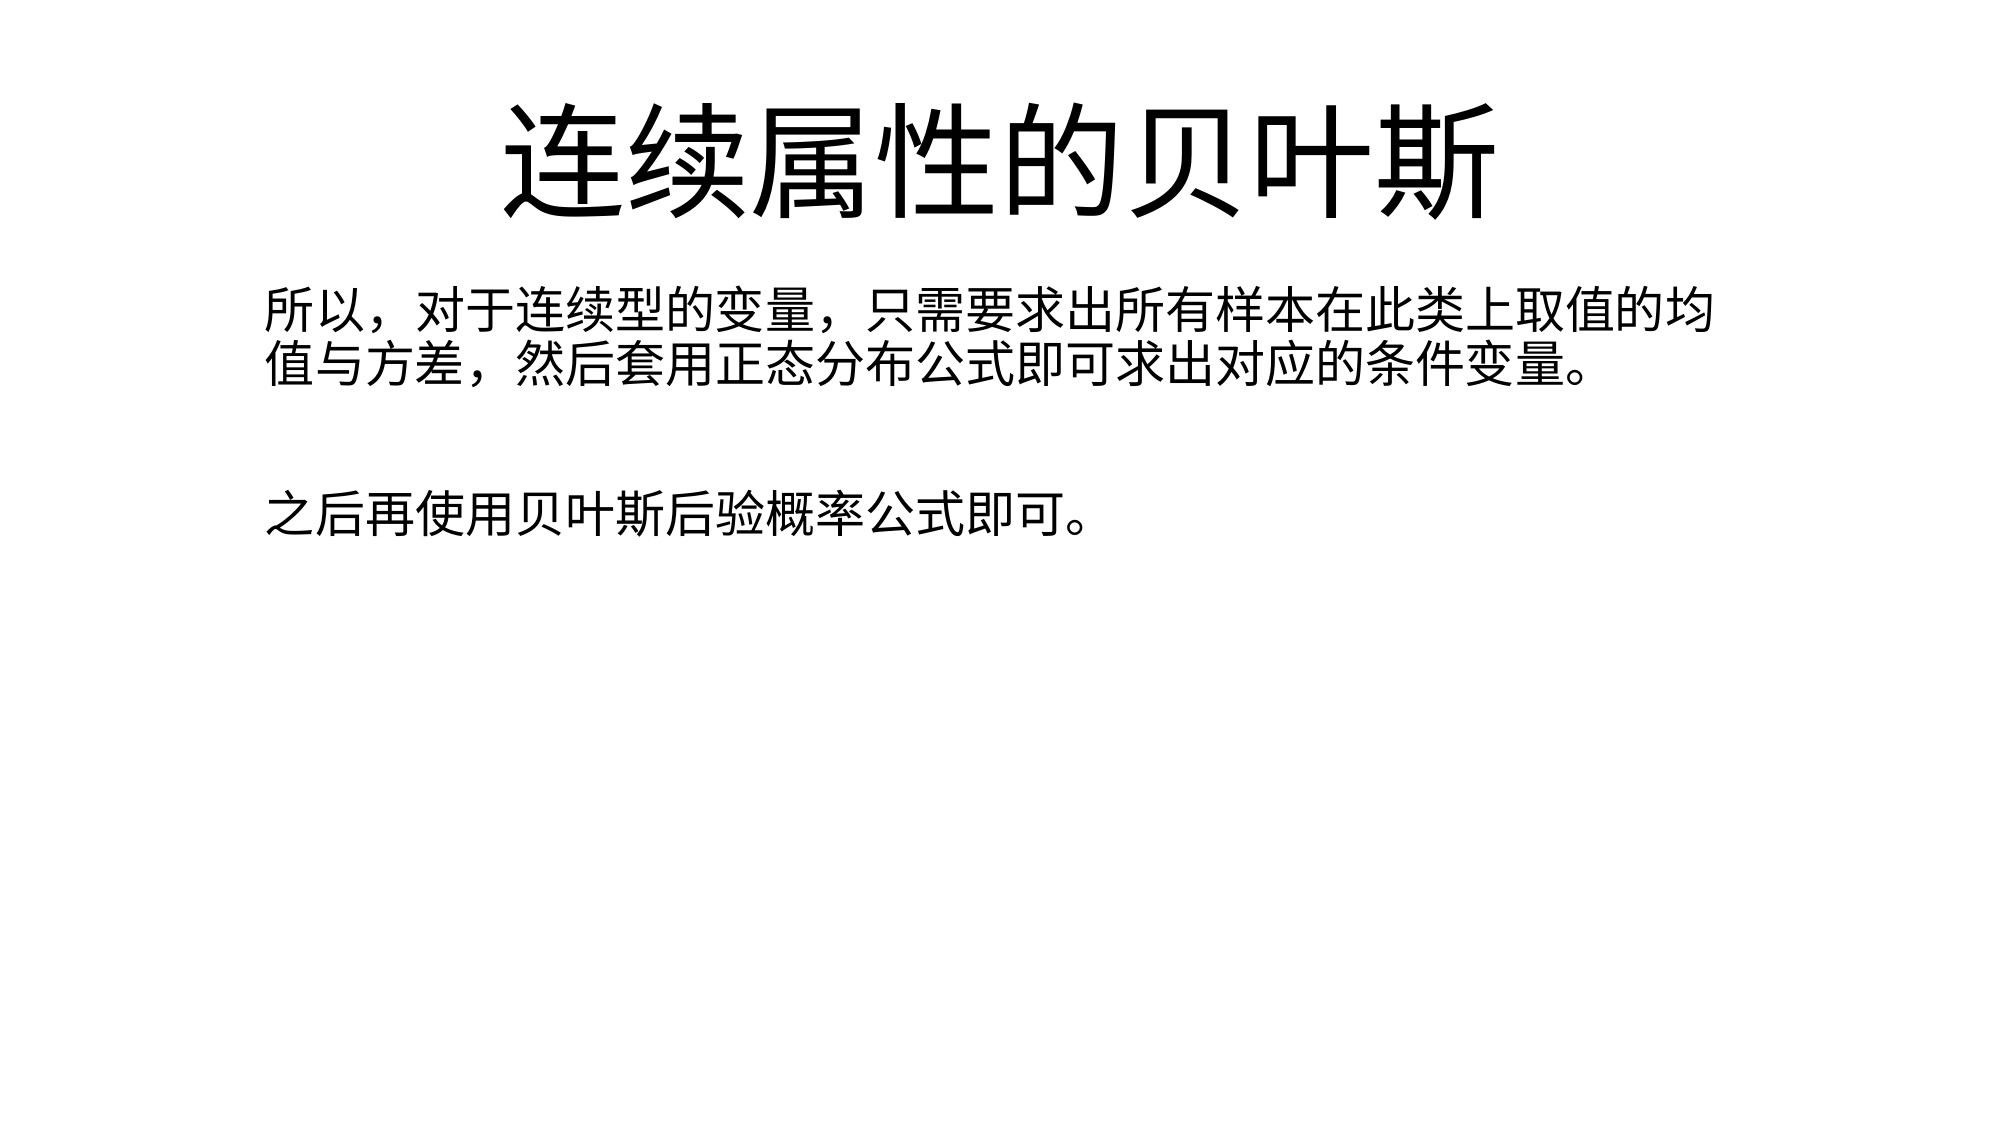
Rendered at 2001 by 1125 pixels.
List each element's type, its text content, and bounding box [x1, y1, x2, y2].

subtitle 所以，对于连续型的变量，只需要求出所有样本在此类上取值的均值与方差，然后套用正态分布公式即可求出对应的条件变量。 之后再使用贝叶斯后验概率公式即可。 [249, 278, 1750, 1037]
title 连续属性的贝叶斯 [249, 73, 1750, 244]
